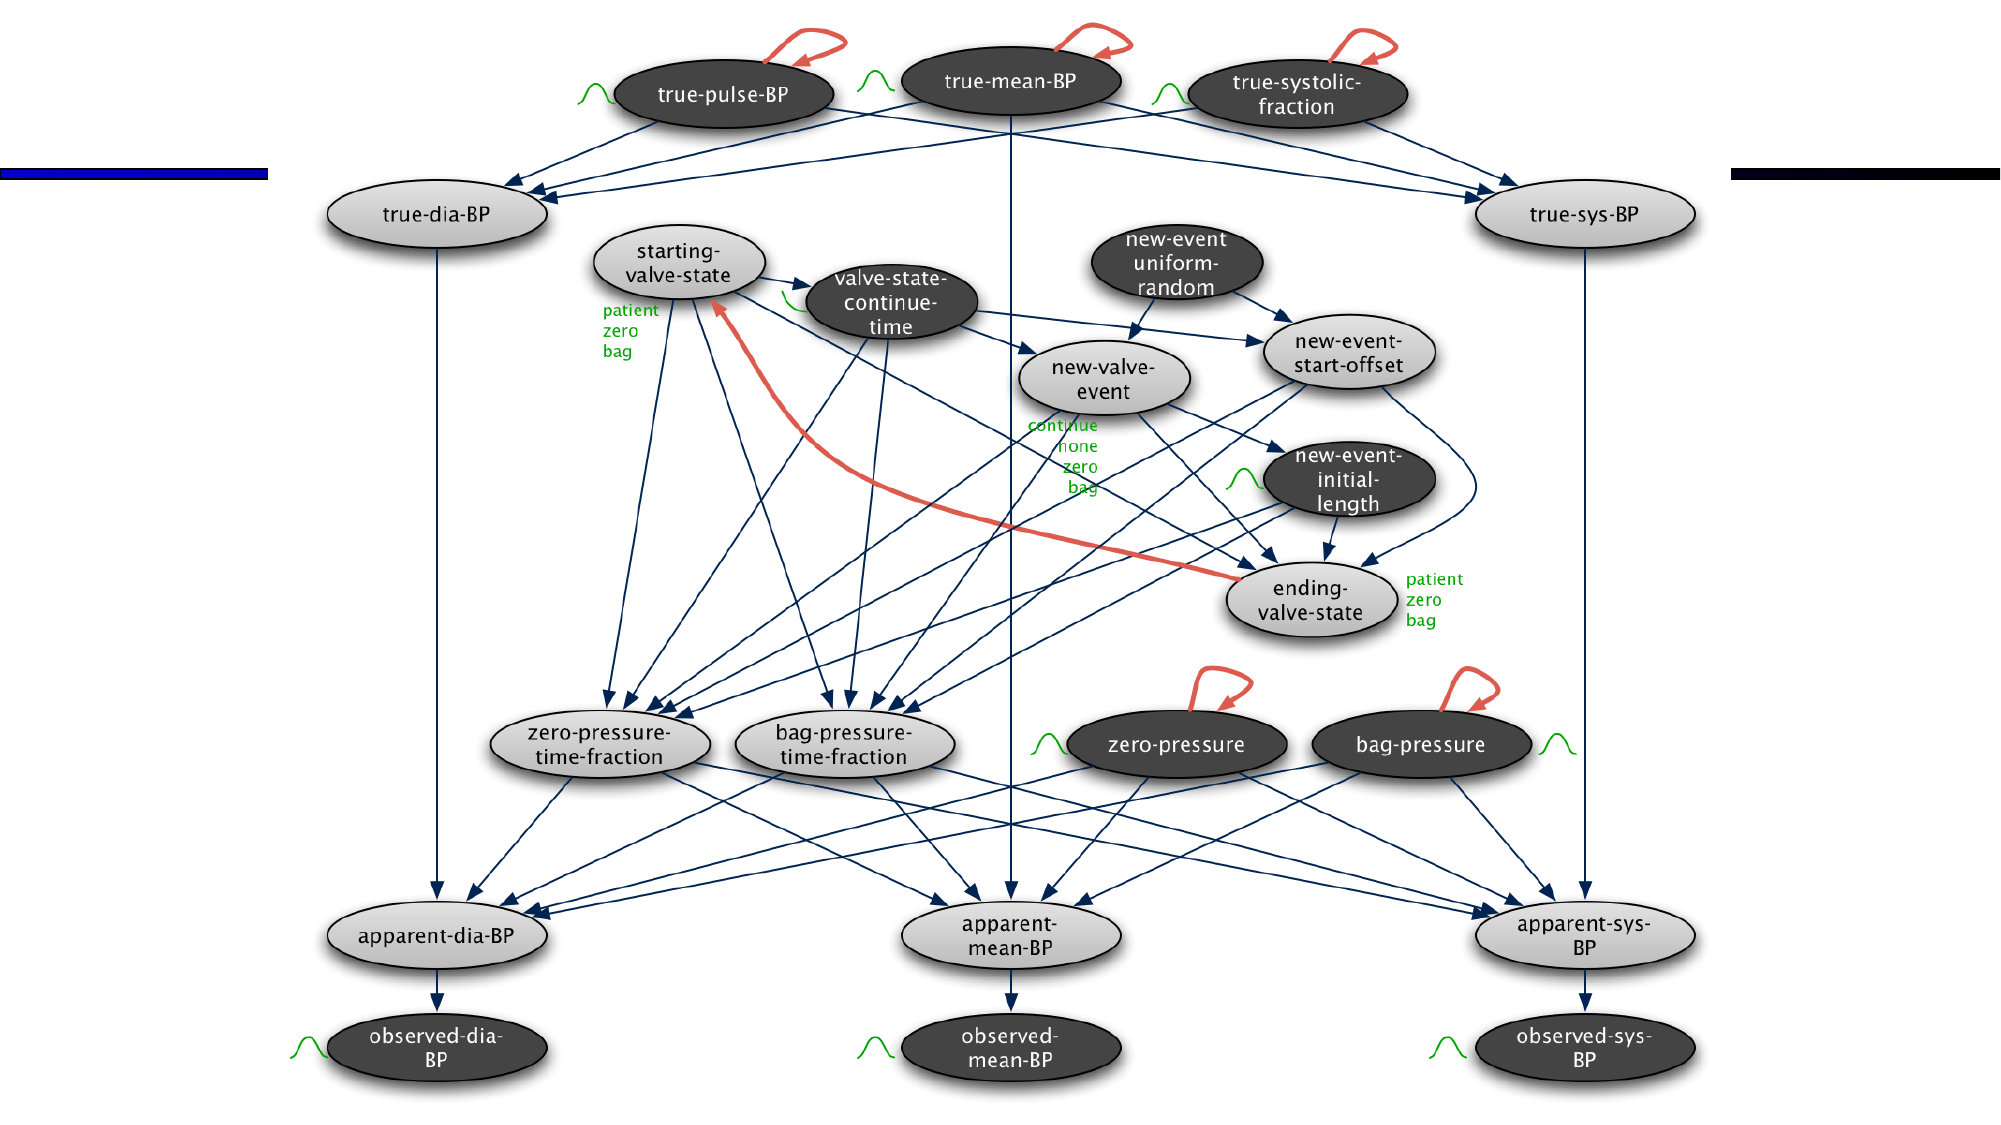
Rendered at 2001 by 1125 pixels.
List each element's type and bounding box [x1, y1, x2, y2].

picture [268, 0, 1732, 1125]
